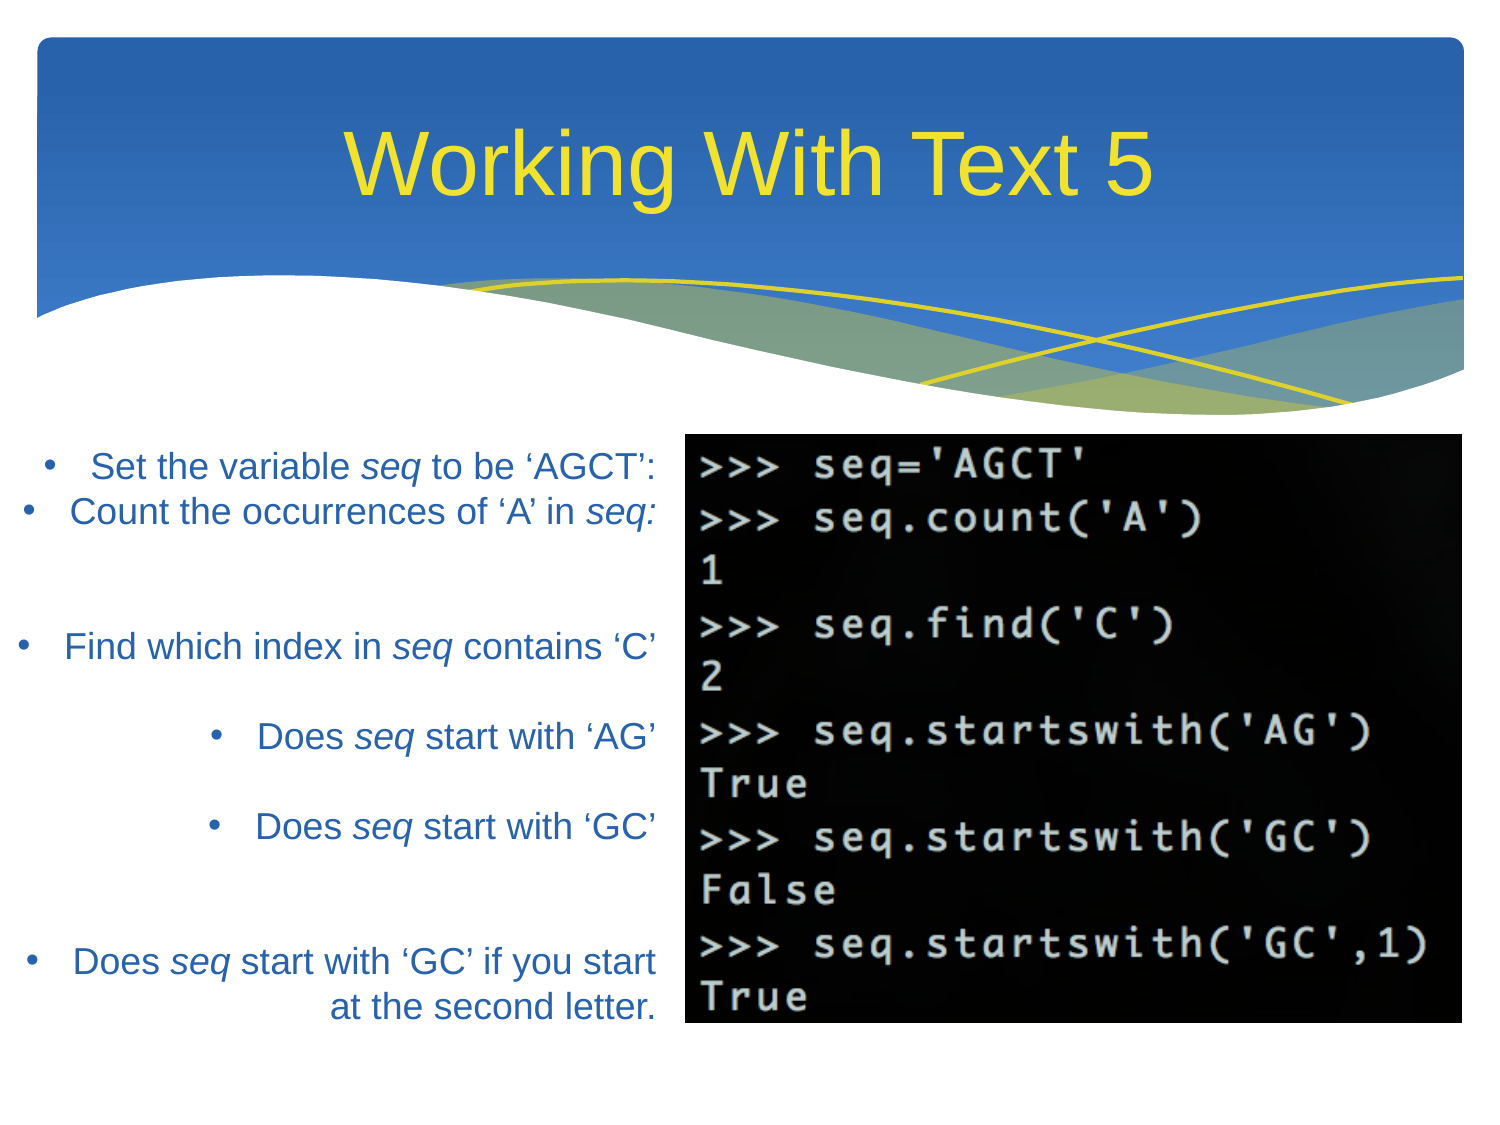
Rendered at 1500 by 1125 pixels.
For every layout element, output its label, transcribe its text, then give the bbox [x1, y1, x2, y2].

text_box Set the variable seq to be ‘AGCT’: Count the occurrences of ‘A’ in seq: Find which index in seq contains ‘C’ Does seq start with ‘AG’ Does seq start with ‘GC’ Does seq start with ‘GC’ if you start at the second letter. [0, 434, 672, 1035]
title Working With Text 5 [75, 55, 1425, 261]
picture [685, 433, 1462, 1023]
